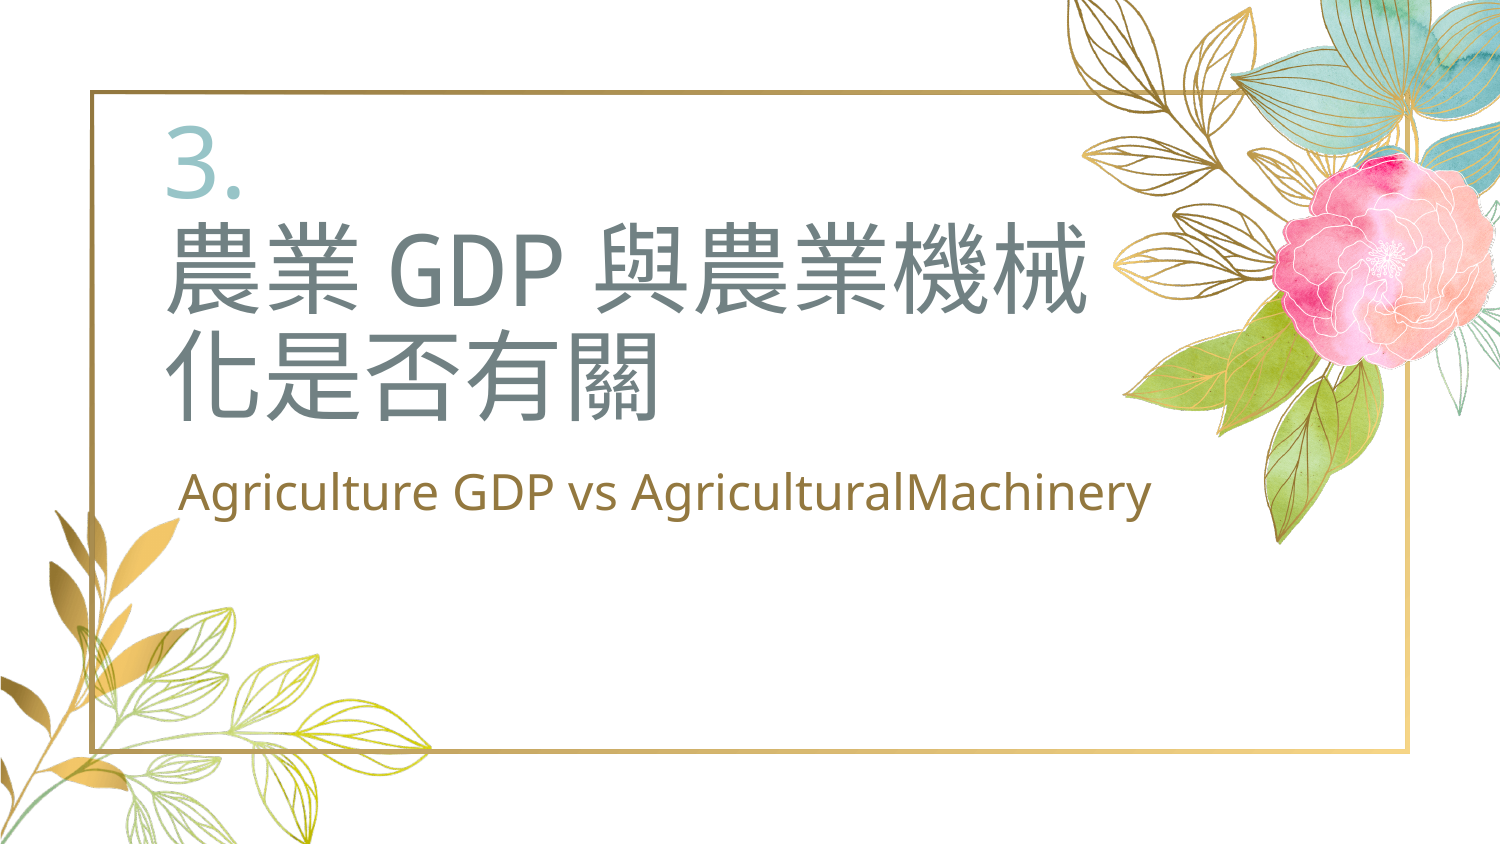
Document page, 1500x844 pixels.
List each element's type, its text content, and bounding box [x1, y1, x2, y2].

picture [95, 510, 432, 749]
picture [1066, 0, 1500, 545]
subtitle Agriculture GDP vs AgriculturalMachinery [178, 451, 1203, 509]
picture [1, 510, 432, 844]
title 3. 農業GDP與農業機械化是否有關 [163, 335, 1188, 436]
